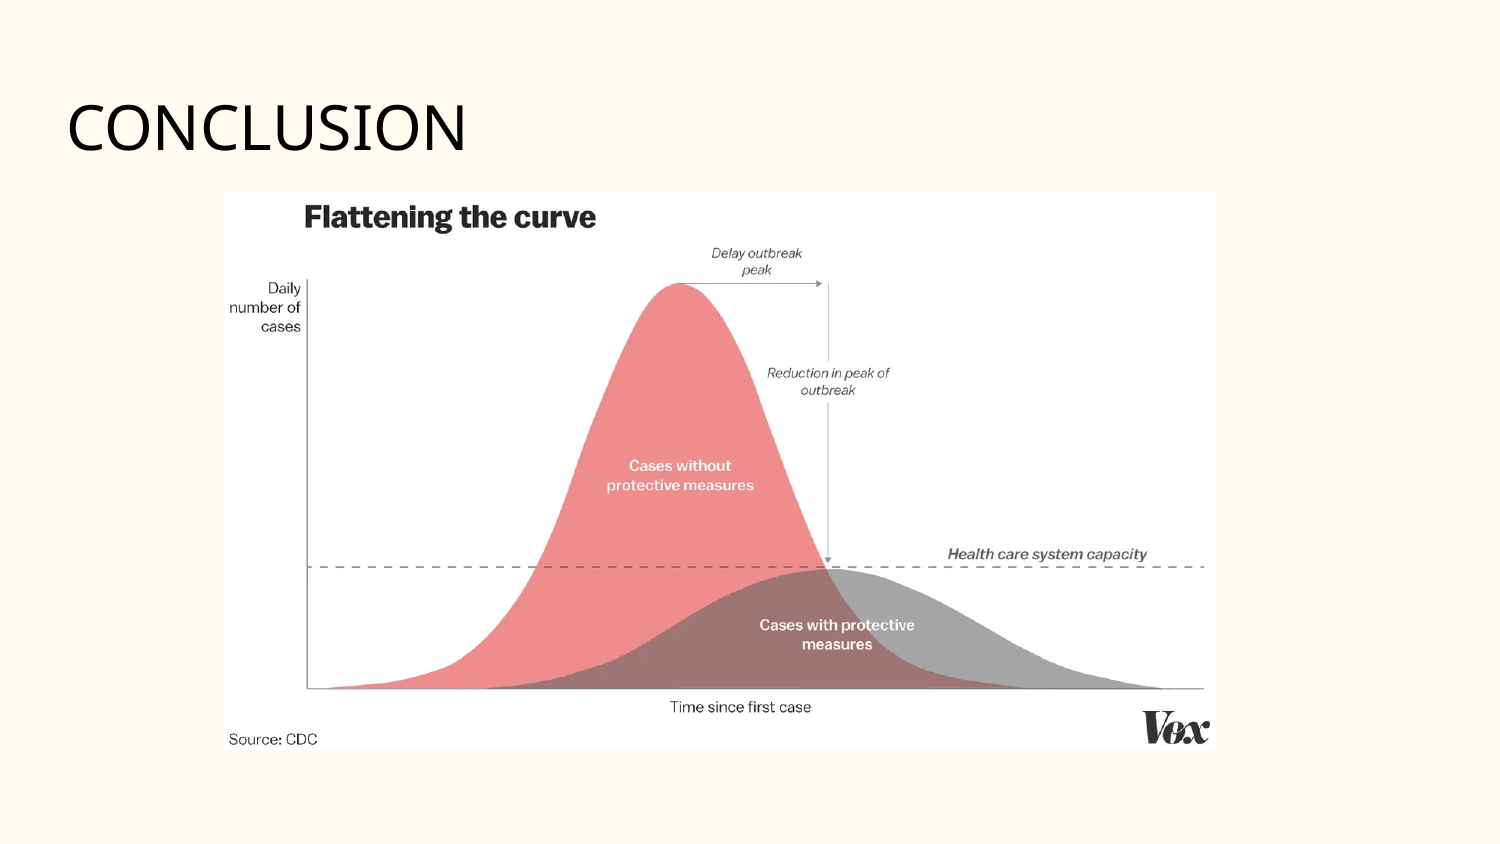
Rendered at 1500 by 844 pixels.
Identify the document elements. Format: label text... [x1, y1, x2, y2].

picture [223, 191, 1216, 750]
title CONCLUSION [51, 72, 1449, 174]
